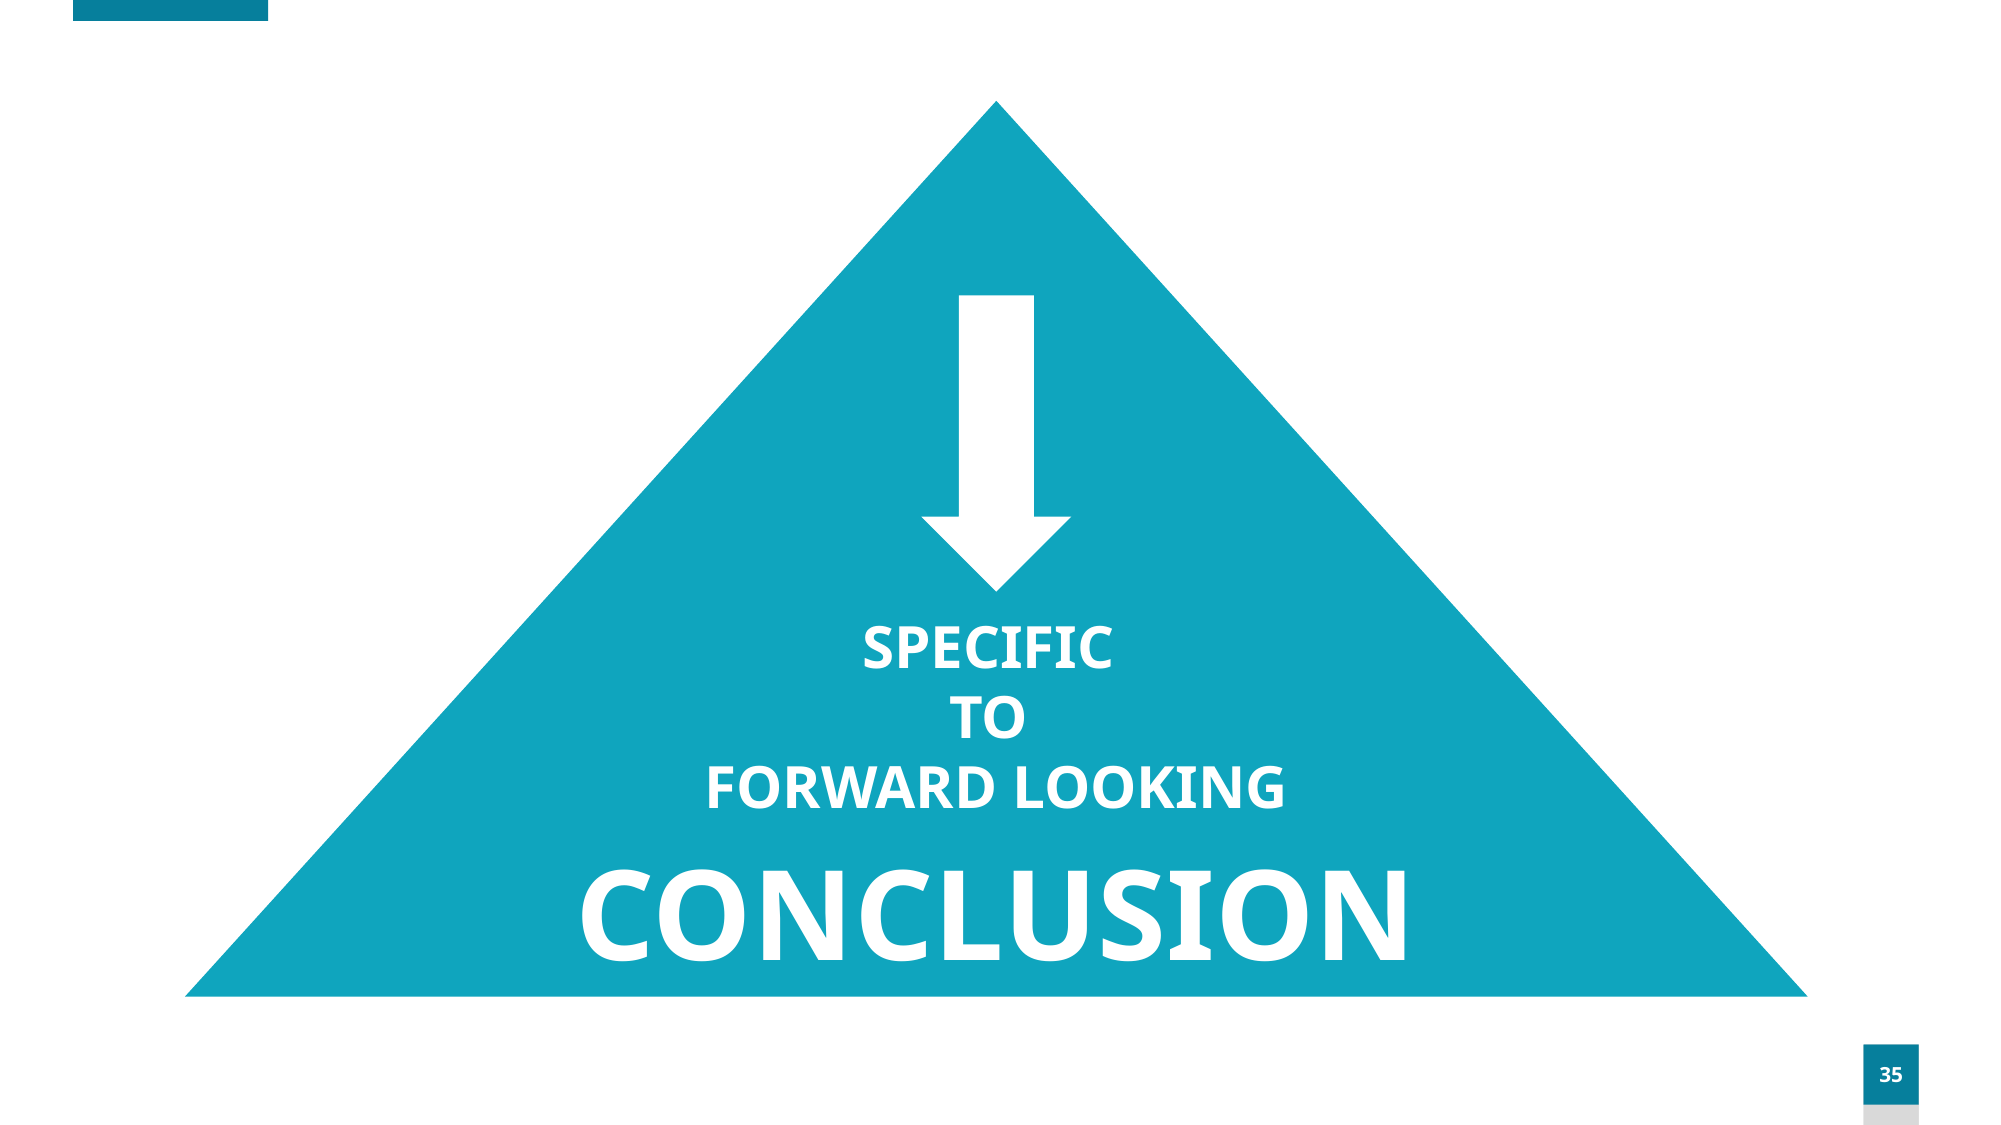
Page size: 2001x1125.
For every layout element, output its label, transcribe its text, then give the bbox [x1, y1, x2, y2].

text_box SPECIFIC TO FORWARD LOOKING [466, 603, 1527, 828]
text_box [540, 99, 1453, 603]
text_box [918, 294, 1074, 594]
text_box [182, 684, 1811, 998]
text_box CONCLUSION [466, 828, 1527, 993]
